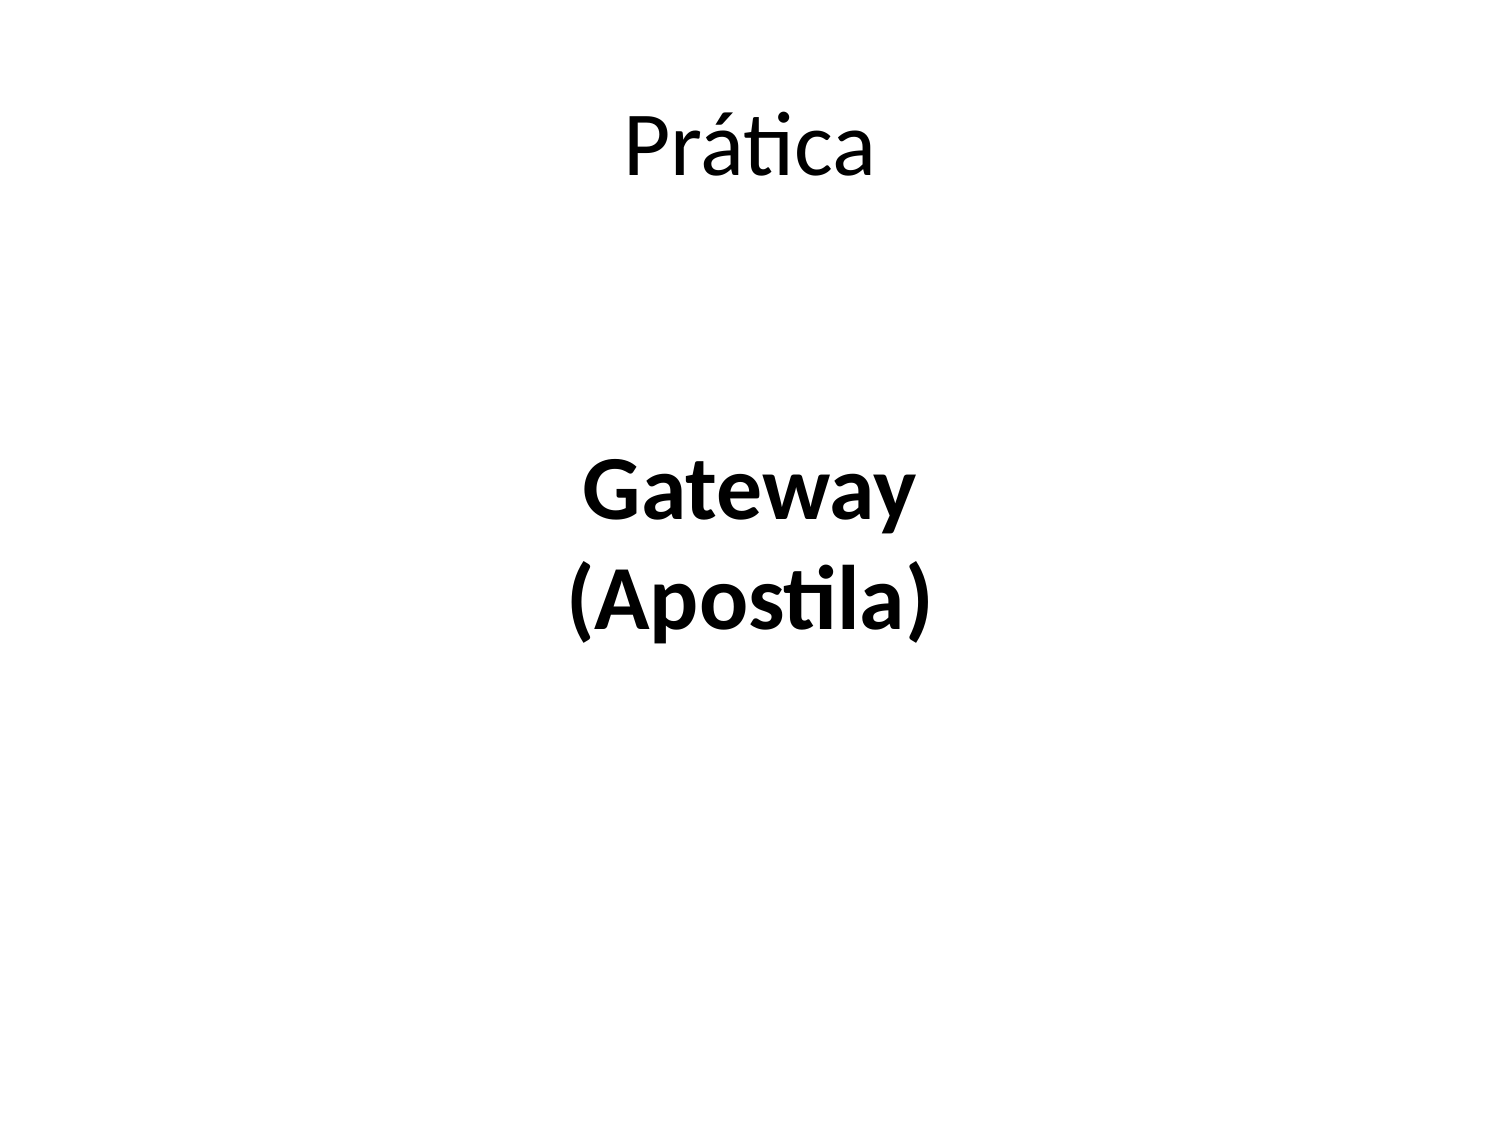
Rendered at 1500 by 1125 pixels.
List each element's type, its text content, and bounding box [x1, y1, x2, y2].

text_box Prática [74, 45, 1425, 233]
title Gateway (Apostila) [75, 397, 1425, 680]
